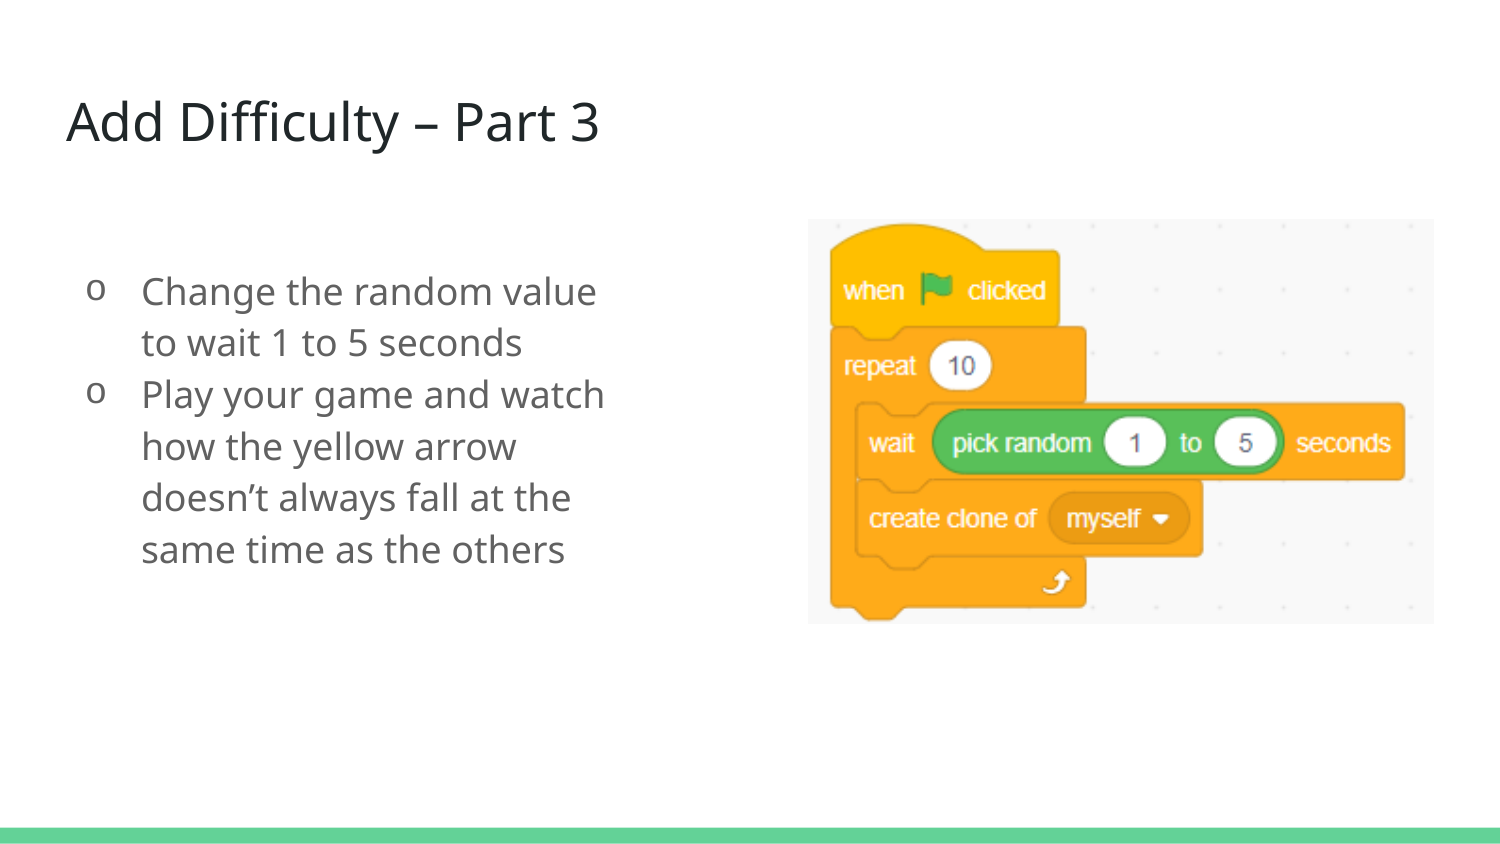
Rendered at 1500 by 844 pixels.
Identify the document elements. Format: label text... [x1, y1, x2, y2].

picture [808, 219, 1434, 625]
list Change the random value to wait 1 to 5 seconds Play your game and watch how the yellow arrow doesn’t always fall at the same time as the others [51, 245, 653, 598]
title Add Difficulty – Part 3 [51, 72, 1449, 167]
